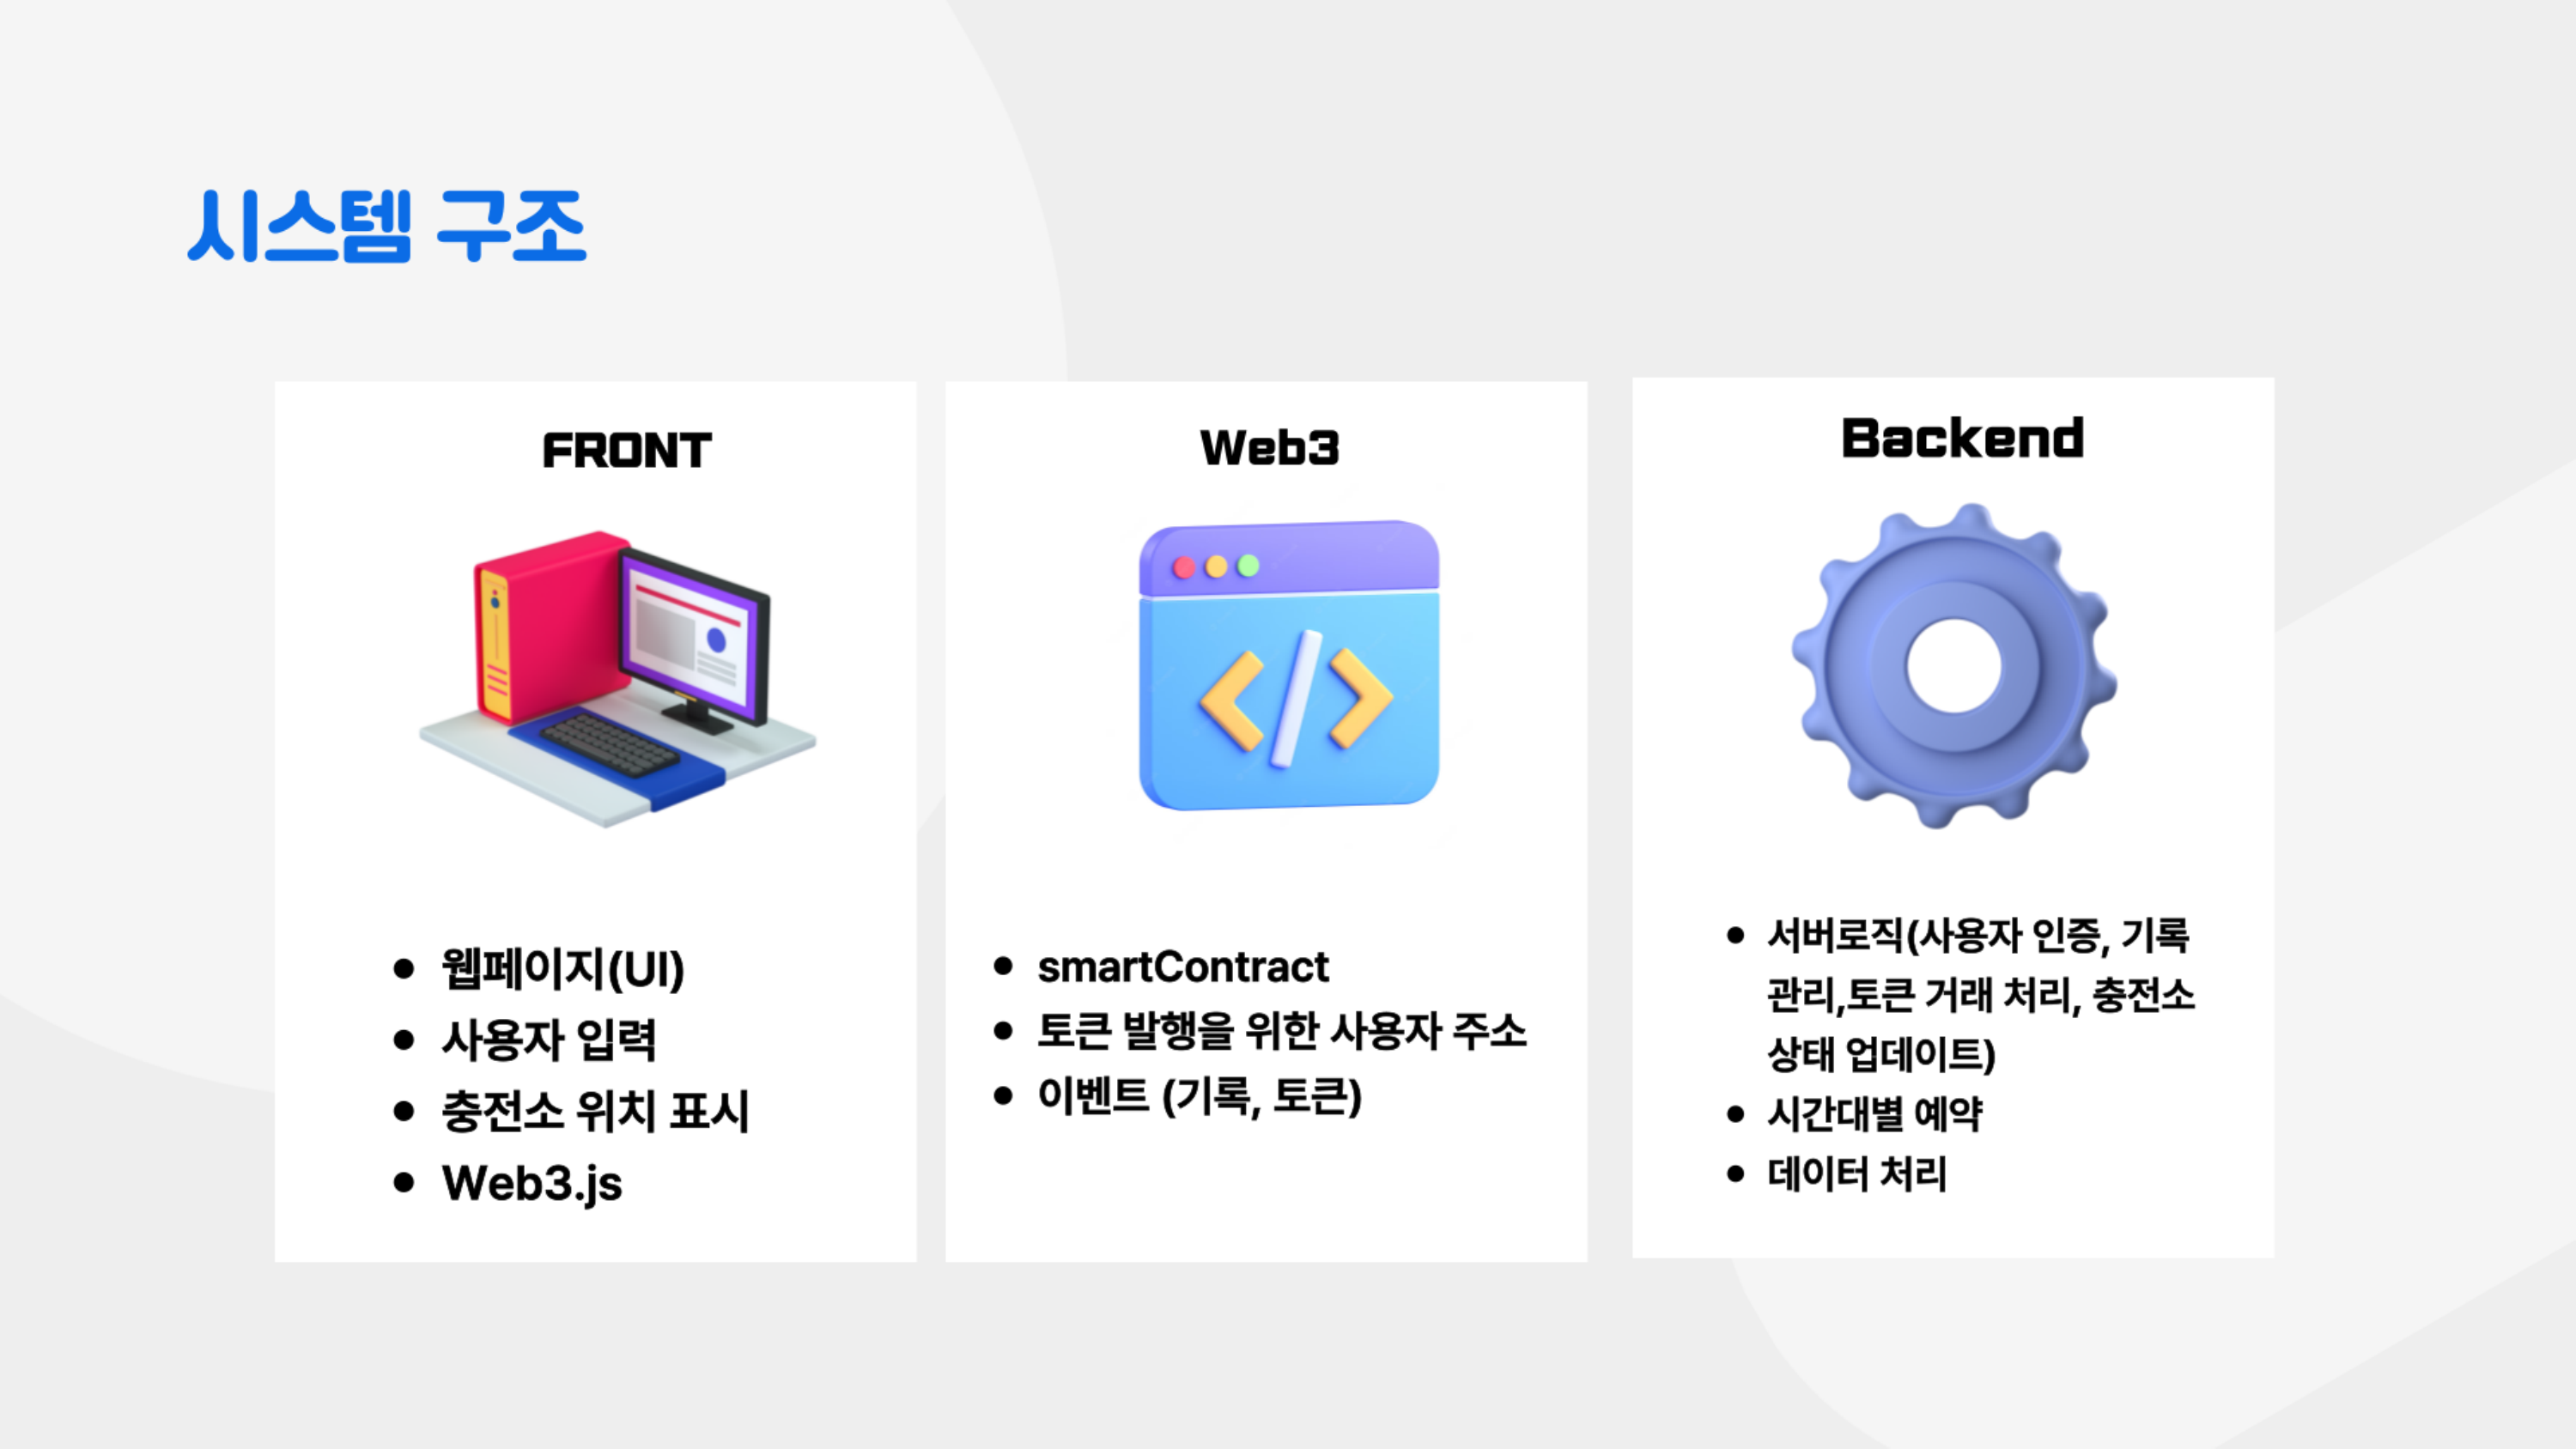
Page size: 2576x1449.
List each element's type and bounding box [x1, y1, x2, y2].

text_box [0, 0, 2576, 1449]
